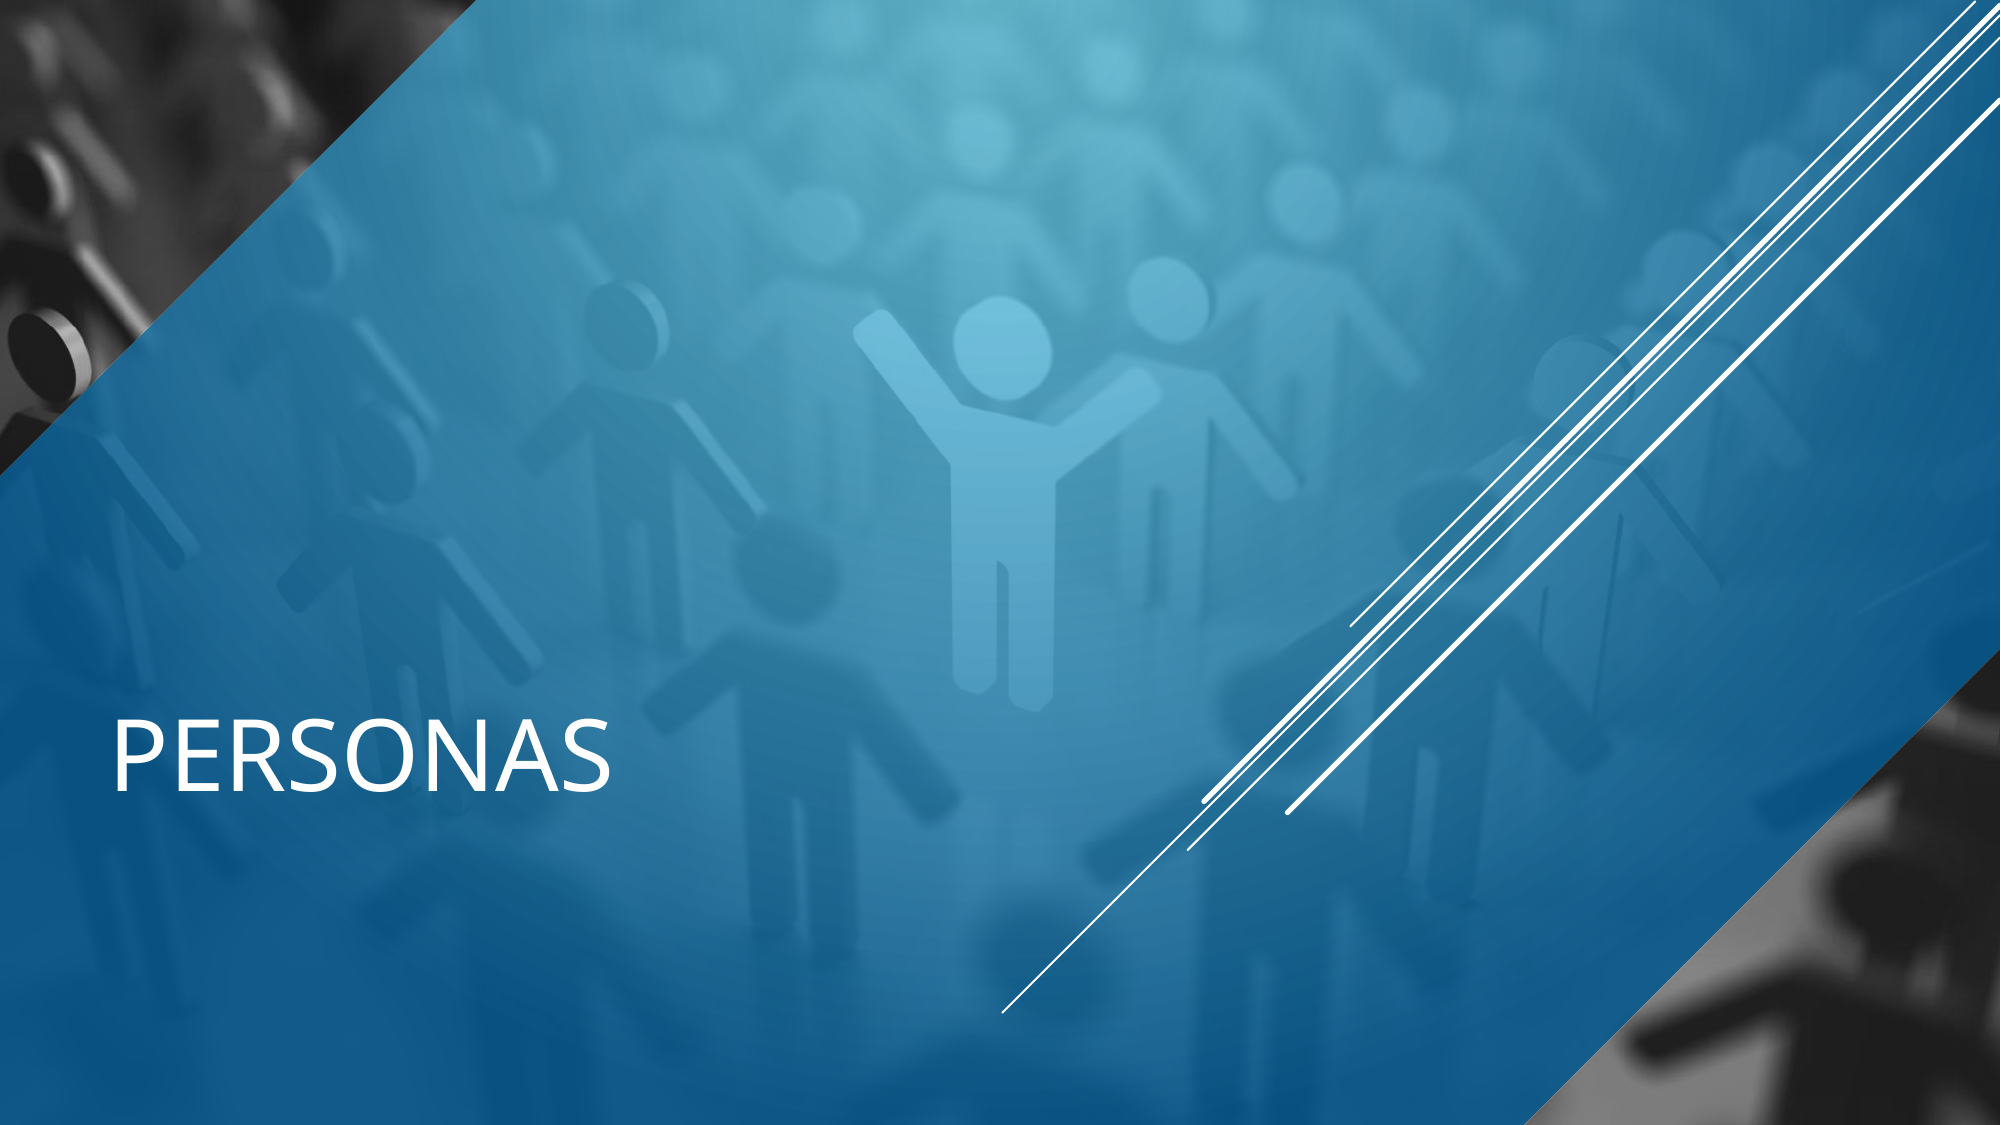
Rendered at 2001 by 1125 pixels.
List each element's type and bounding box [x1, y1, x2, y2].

picture [0, 0, 2000, 1125]
text_box [1002, 1, 2000, 1013]
